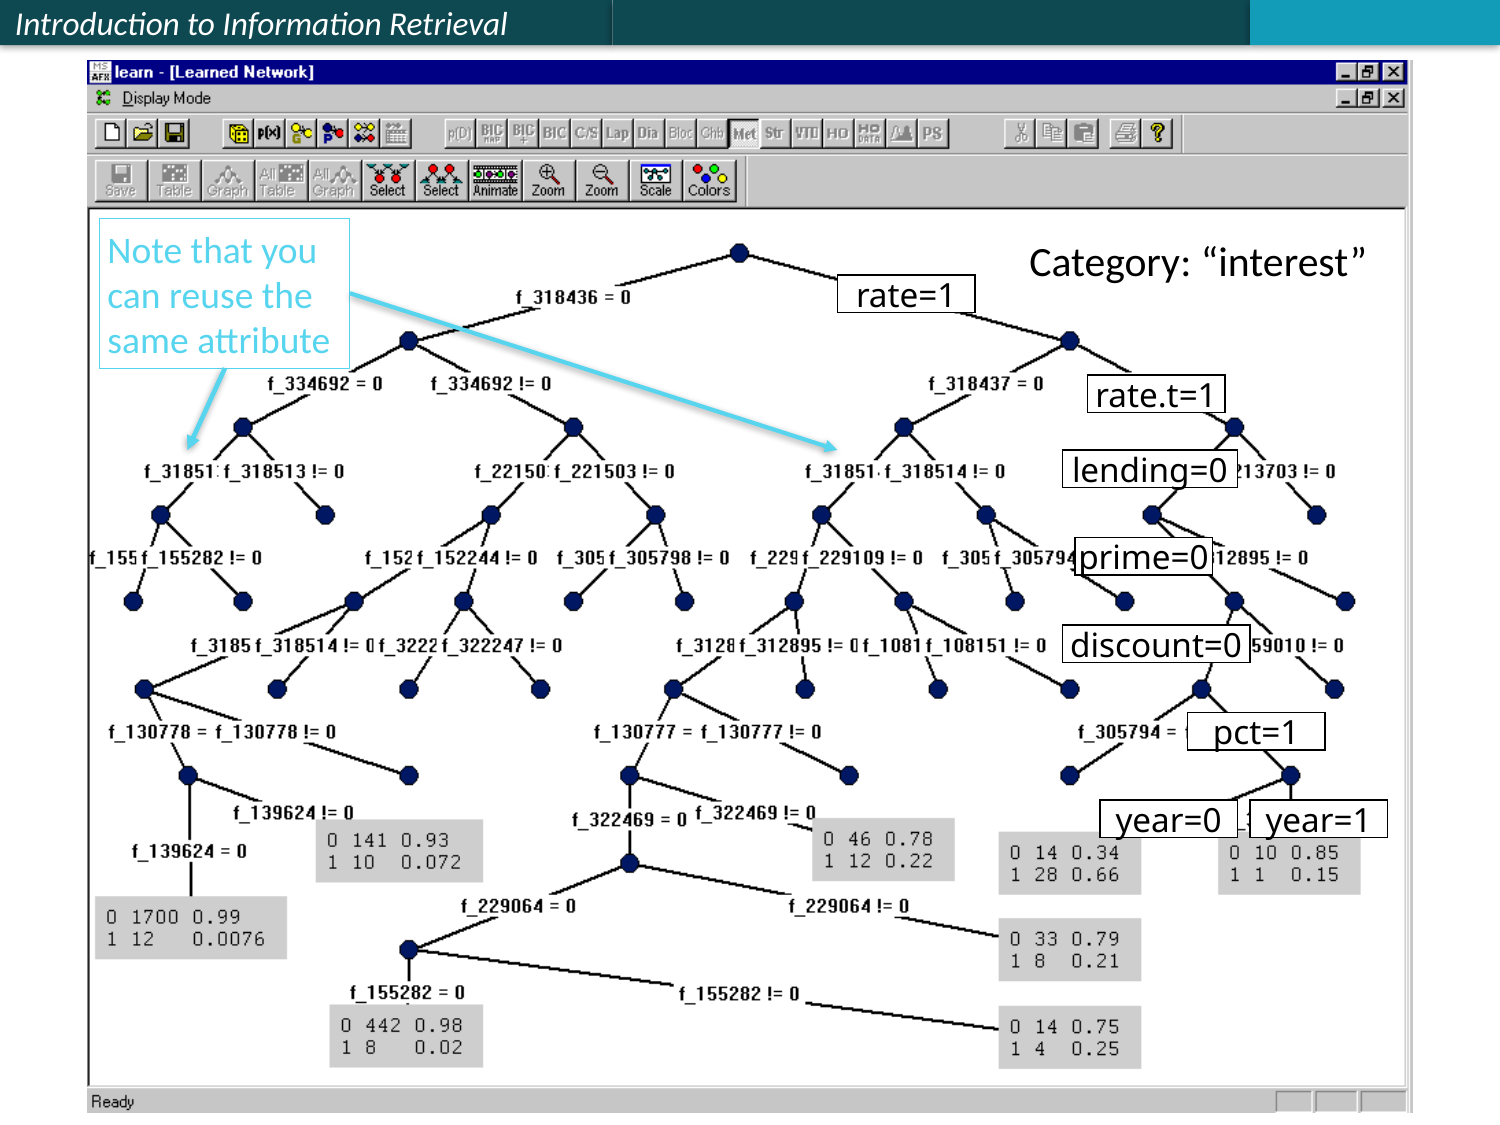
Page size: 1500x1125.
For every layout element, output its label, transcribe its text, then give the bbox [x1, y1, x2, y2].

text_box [349, 293, 838, 451]
slide_number 9 [1416, 1062, 1425, 1103]
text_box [187, 369, 226, 451]
picture [87, 60, 1413, 1113]
